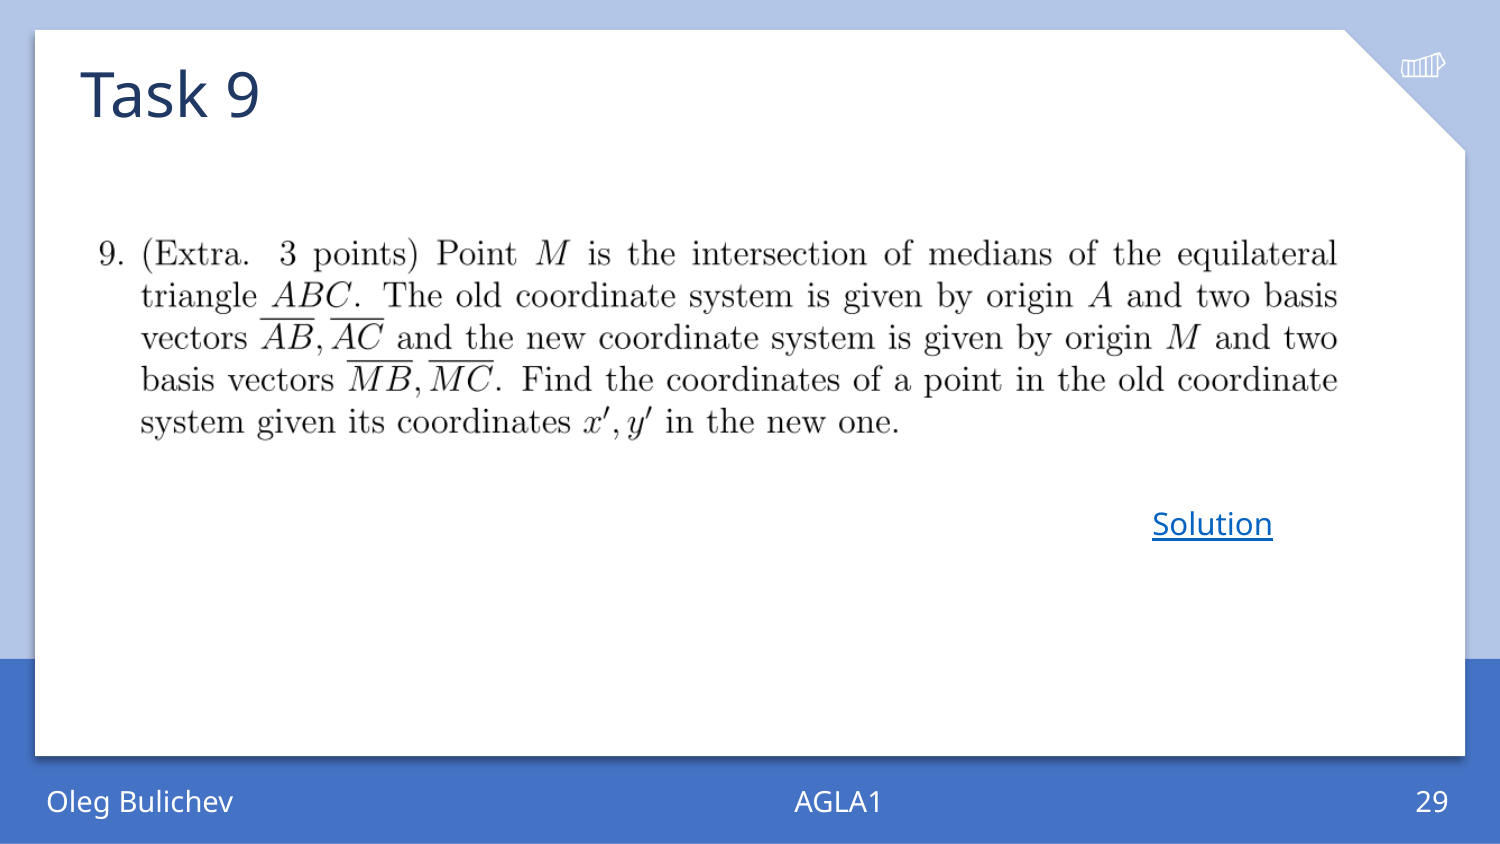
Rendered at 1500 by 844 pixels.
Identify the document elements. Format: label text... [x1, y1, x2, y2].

text_box Solution [1137, 489, 1319, 563]
picture [0, 0, 1500, 658]
title Task 9 [69, 58, 1364, 158]
picture [80, 217, 1352, 453]
